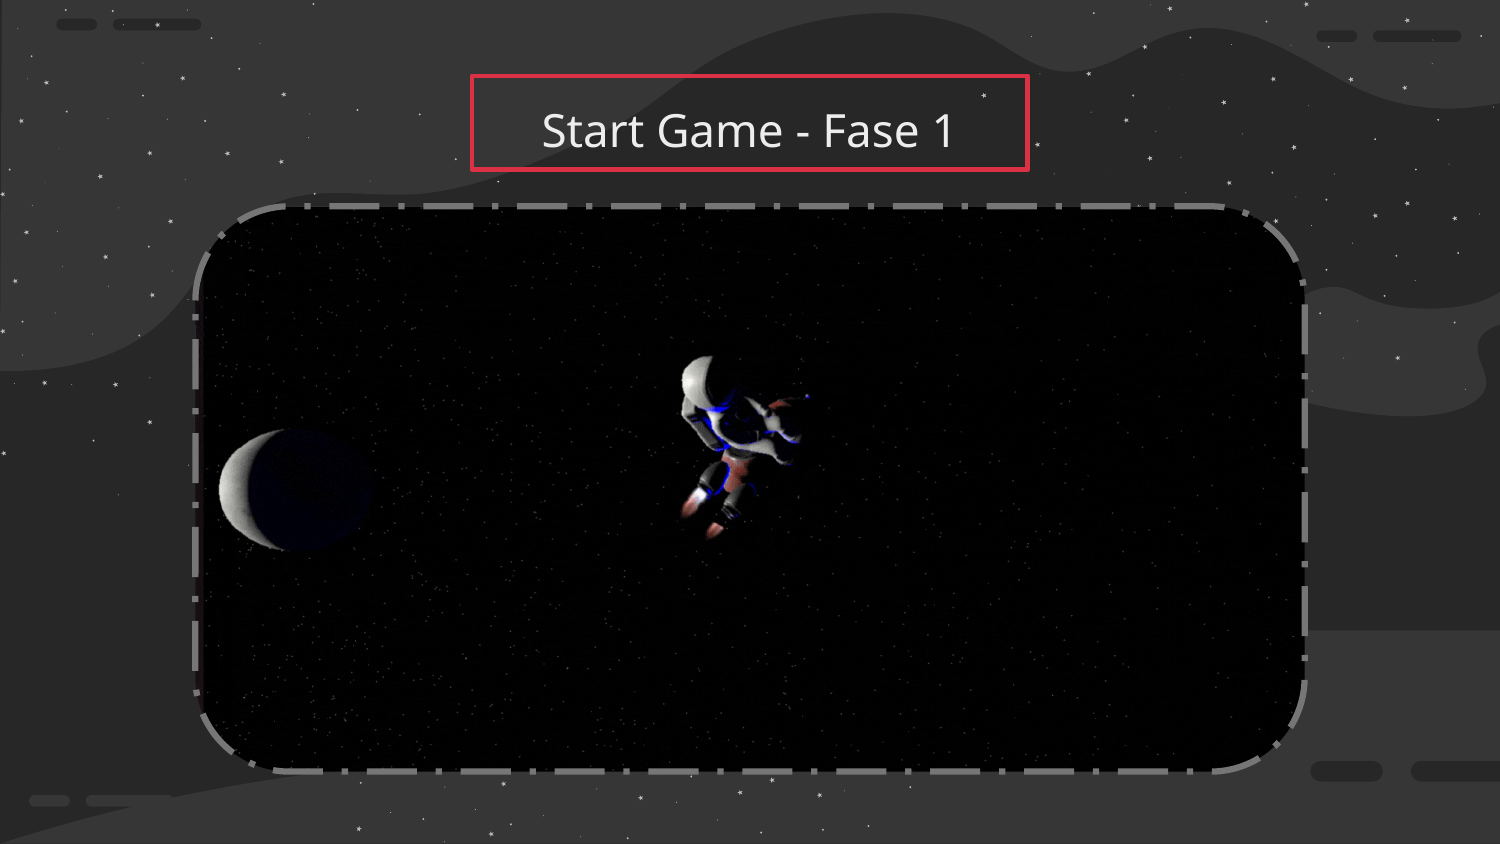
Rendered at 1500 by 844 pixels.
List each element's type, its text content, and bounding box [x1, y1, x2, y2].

text_box Start Game - Fase 1 [472, 75, 1028, 170]
picture [195, 206, 1305, 772]
